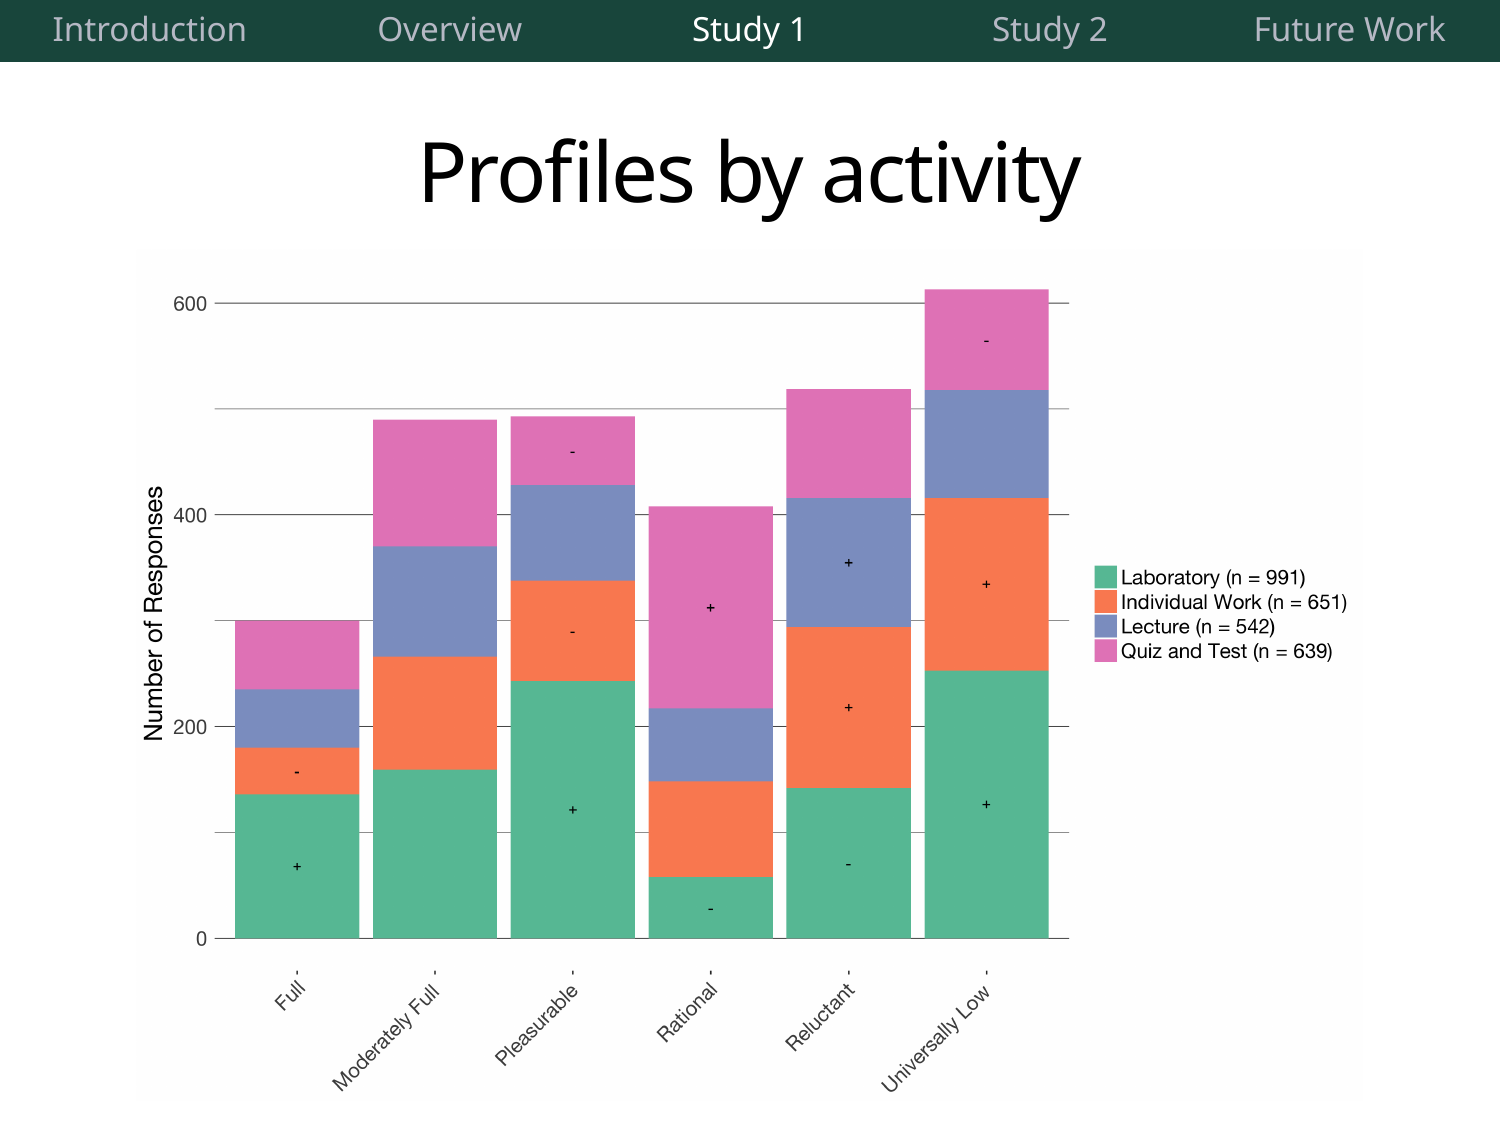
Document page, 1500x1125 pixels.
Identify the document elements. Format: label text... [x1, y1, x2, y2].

table_header Introduction [0, 0, 300, 62]
table_header Overview [300, 0, 600, 62]
table_header Study 2 [900, 0, 1200, 62]
picture [136, 249, 1364, 1102]
table_header Study 1 [600, 0, 900, 62]
table_header Future Work [1200, 0, 1500, 62]
title Profiles by activity [75, 87, 1425, 250]
